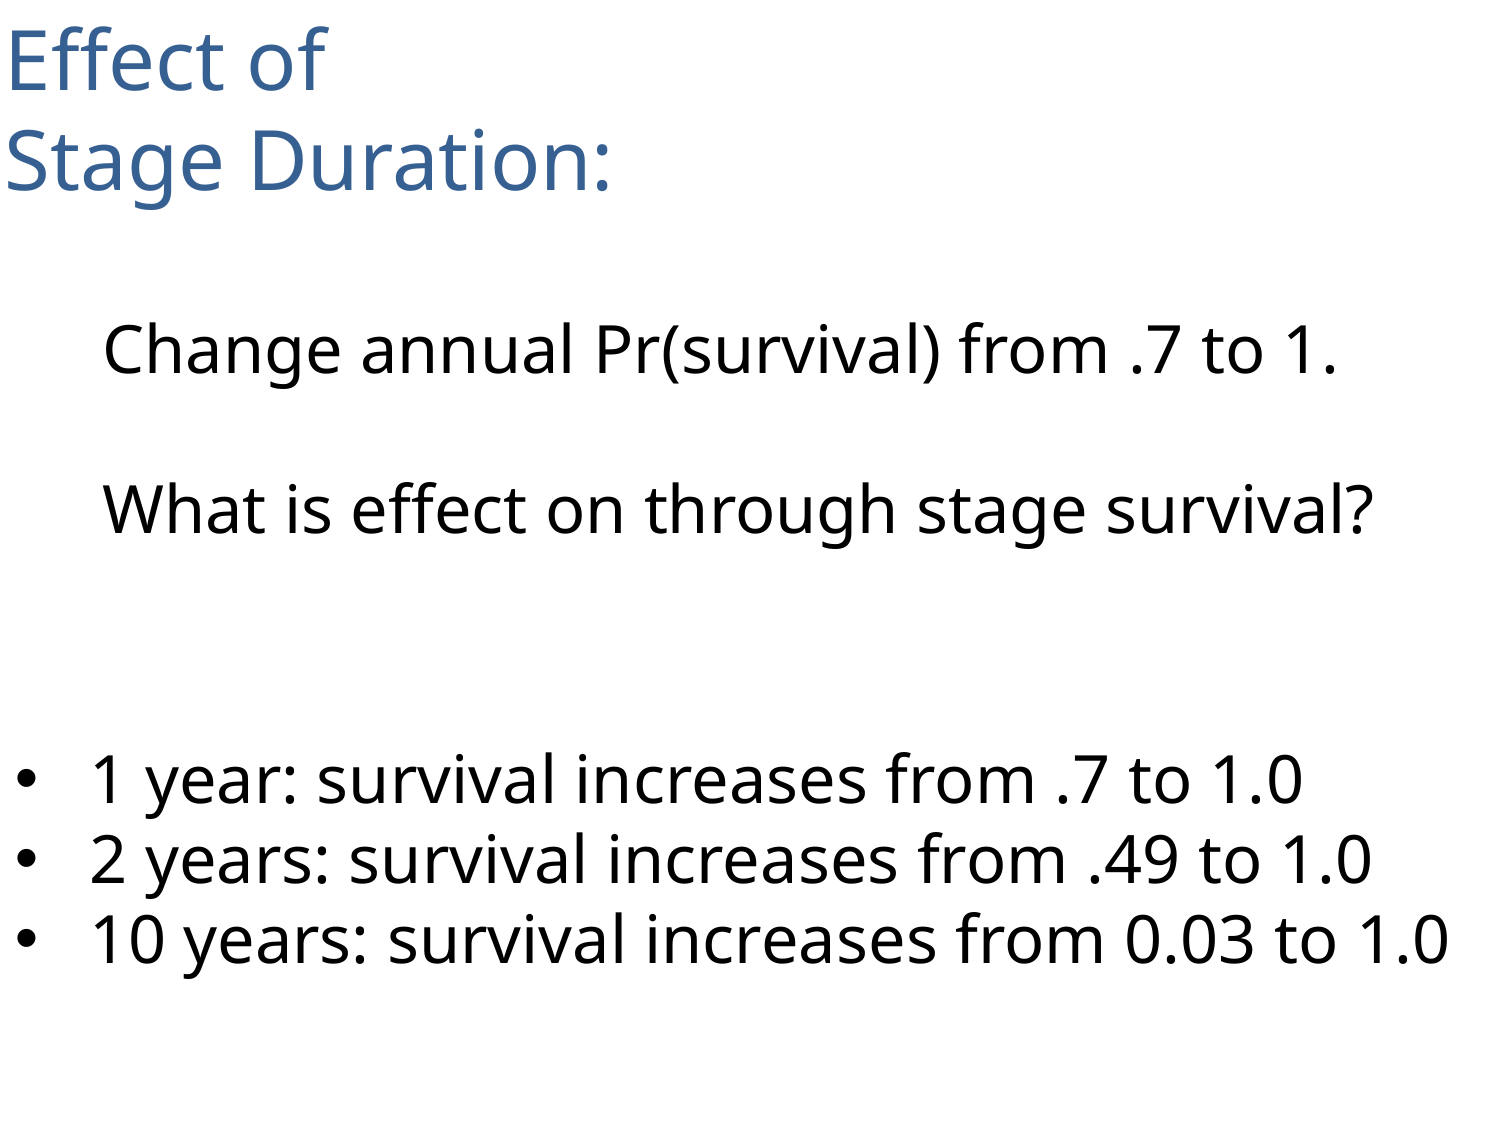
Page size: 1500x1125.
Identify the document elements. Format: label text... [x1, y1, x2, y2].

text_box Effect of Stage Duration: [0, 0, 630, 215]
text_box 1 year: survival increases from .7 to 1.0 2 years: survival increases from .49 to 1.0 10 years: survival increases from 0.03 to 1.0 [0, 729, 1500, 985]
text_box Change annual Pr(survival) from .7 to 1. What is effect on through stage survival? [87, 299, 1450, 635]
